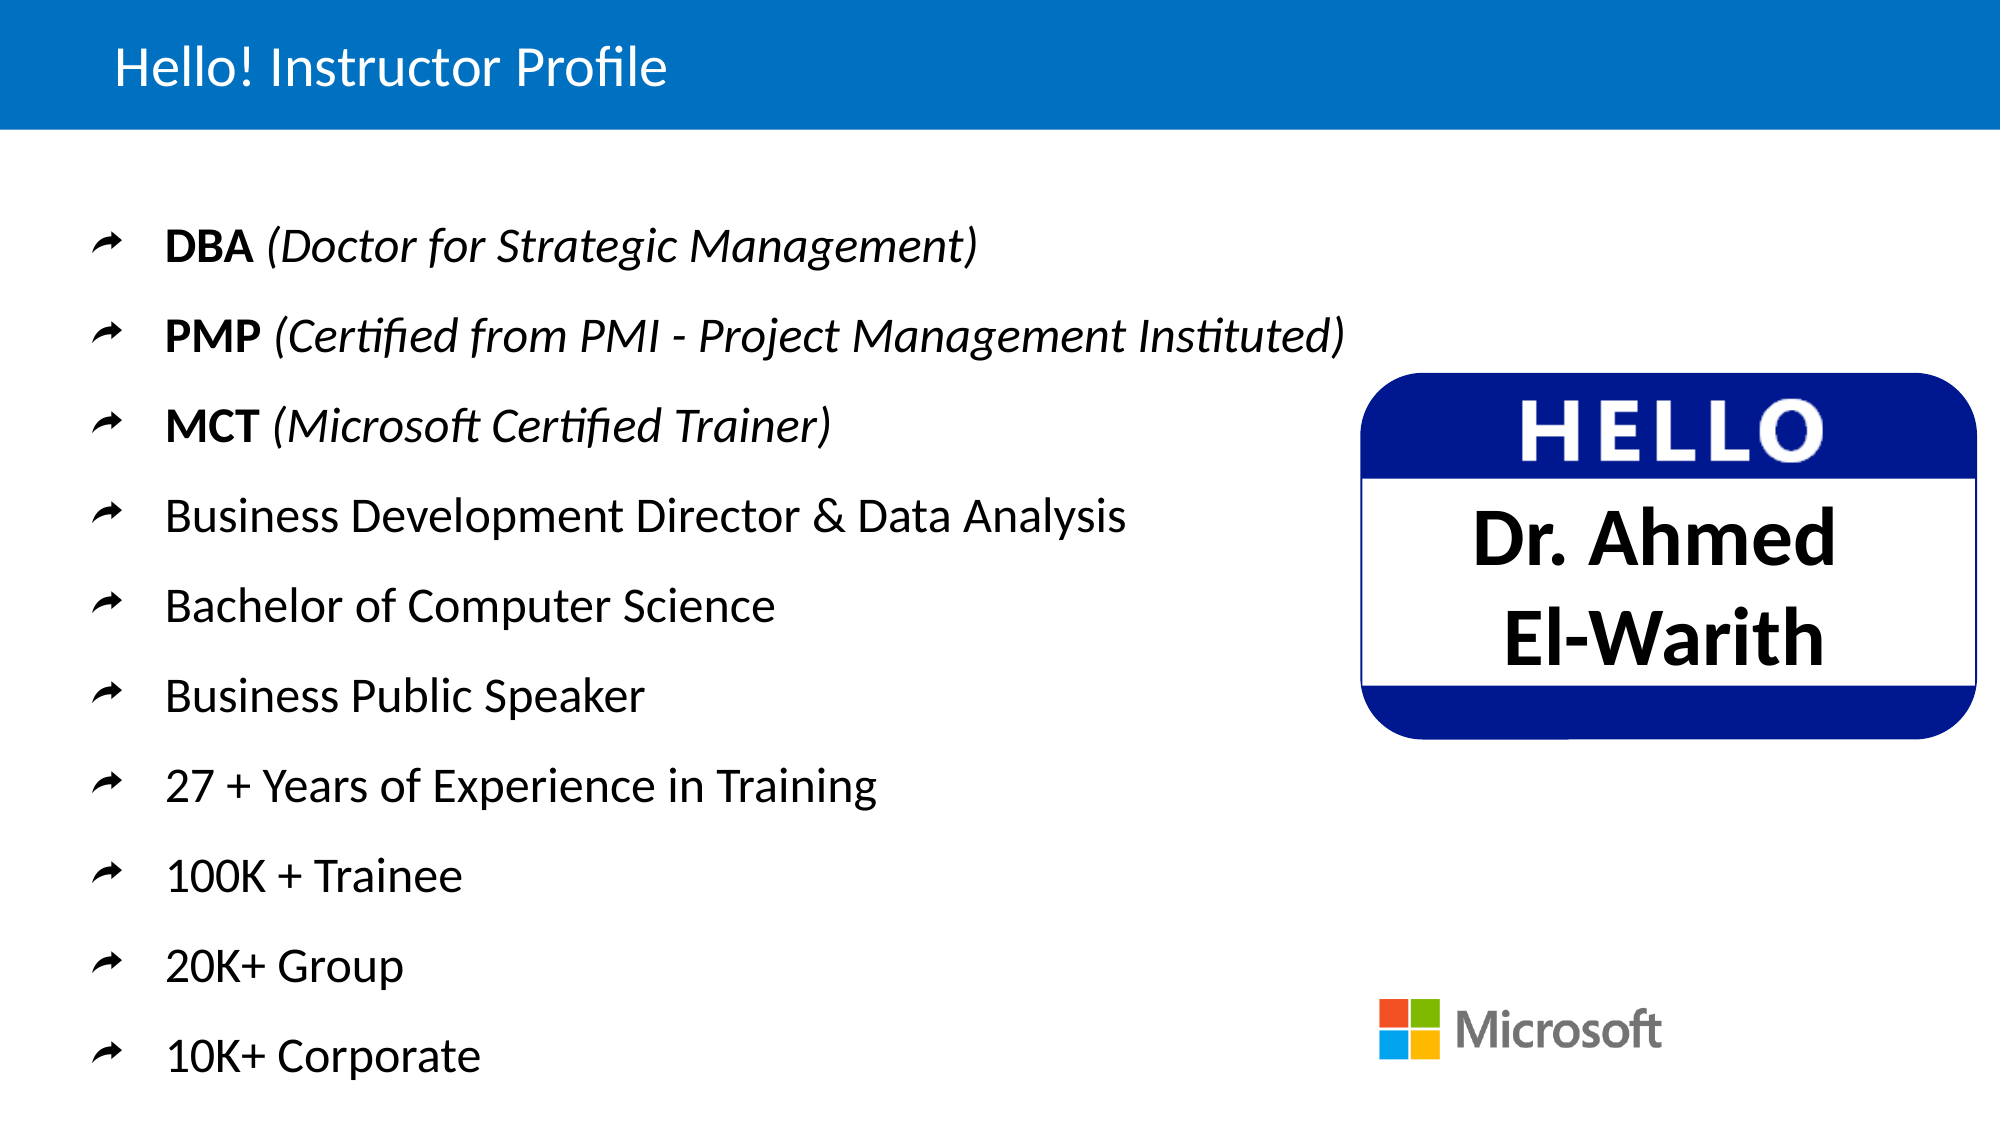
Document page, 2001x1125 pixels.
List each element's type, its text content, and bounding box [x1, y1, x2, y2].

picture [89, 944, 125, 980]
picture [89, 314, 125, 350]
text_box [1362, 374, 1976, 738]
picture [89, 494, 125, 530]
picture [89, 404, 125, 440]
picture [89, 224, 125, 260]
title Hello! Instructor Profile [99, 0, 1900, 135]
picture [89, 854, 125, 890]
picture [89, 1034, 125, 1070]
picture [89, 764, 125, 800]
picture [89, 674, 125, 710]
list DBA (Doctor for Strategic Management) PMP (Certified from PMI - Project Management Instituted) MCT (Microsoft Certified Trainer) Business Development Director & Data Analysis Bachelor of Computer Science Business Public Speaker 27 + Years of Experience in Training 100K + Trainee 20K+ Group 10K+ Corporate [75, 174, 1400, 1075]
picture [89, 584, 125, 620]
picture [1339, 962, 1701, 1096]
